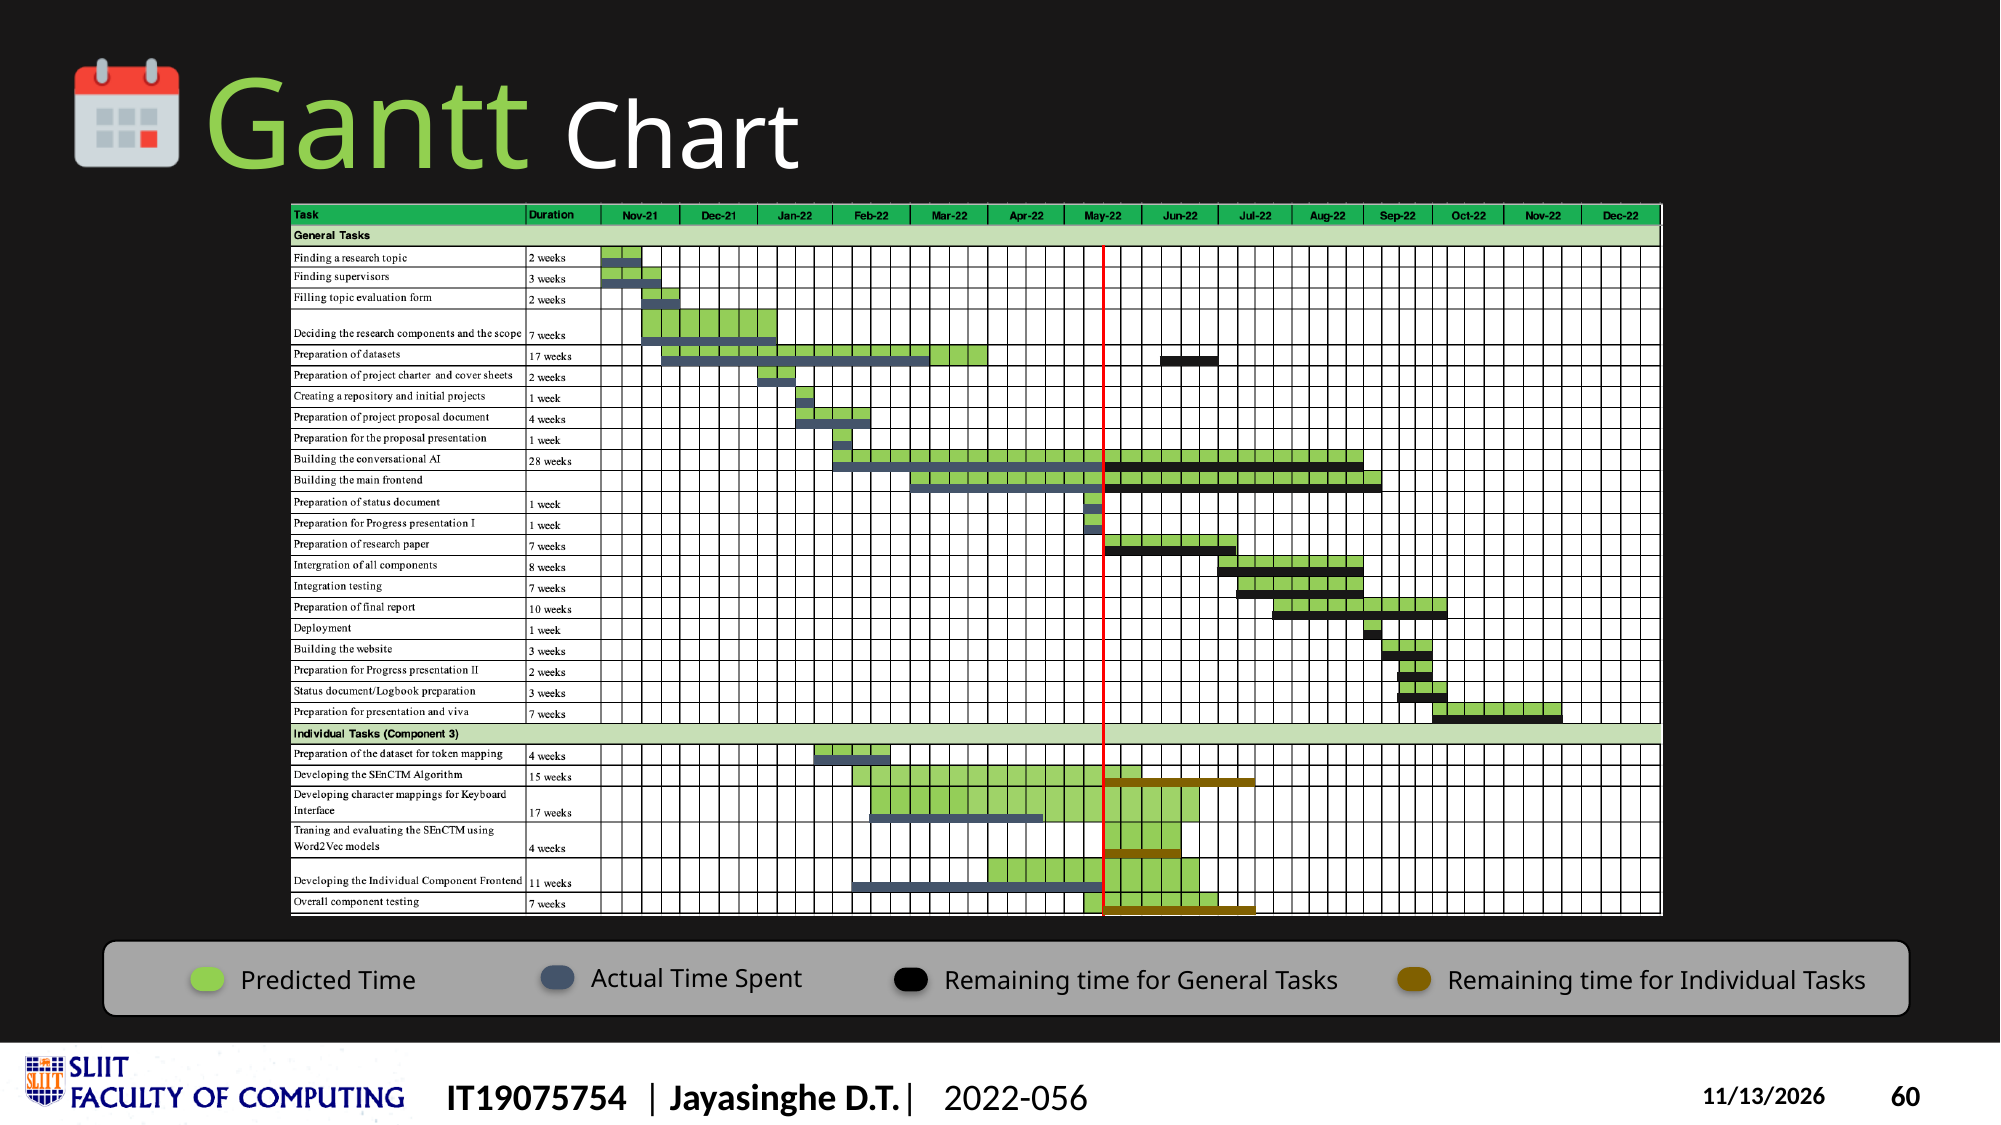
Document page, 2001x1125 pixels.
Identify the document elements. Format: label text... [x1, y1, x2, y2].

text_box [291, 202, 1663, 916]
picture [60, 50, 193, 184]
title Gantt Chart [187, 51, 1594, 203]
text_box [103, 940, 1910, 1017]
picture [0, 1045, 413, 1125]
